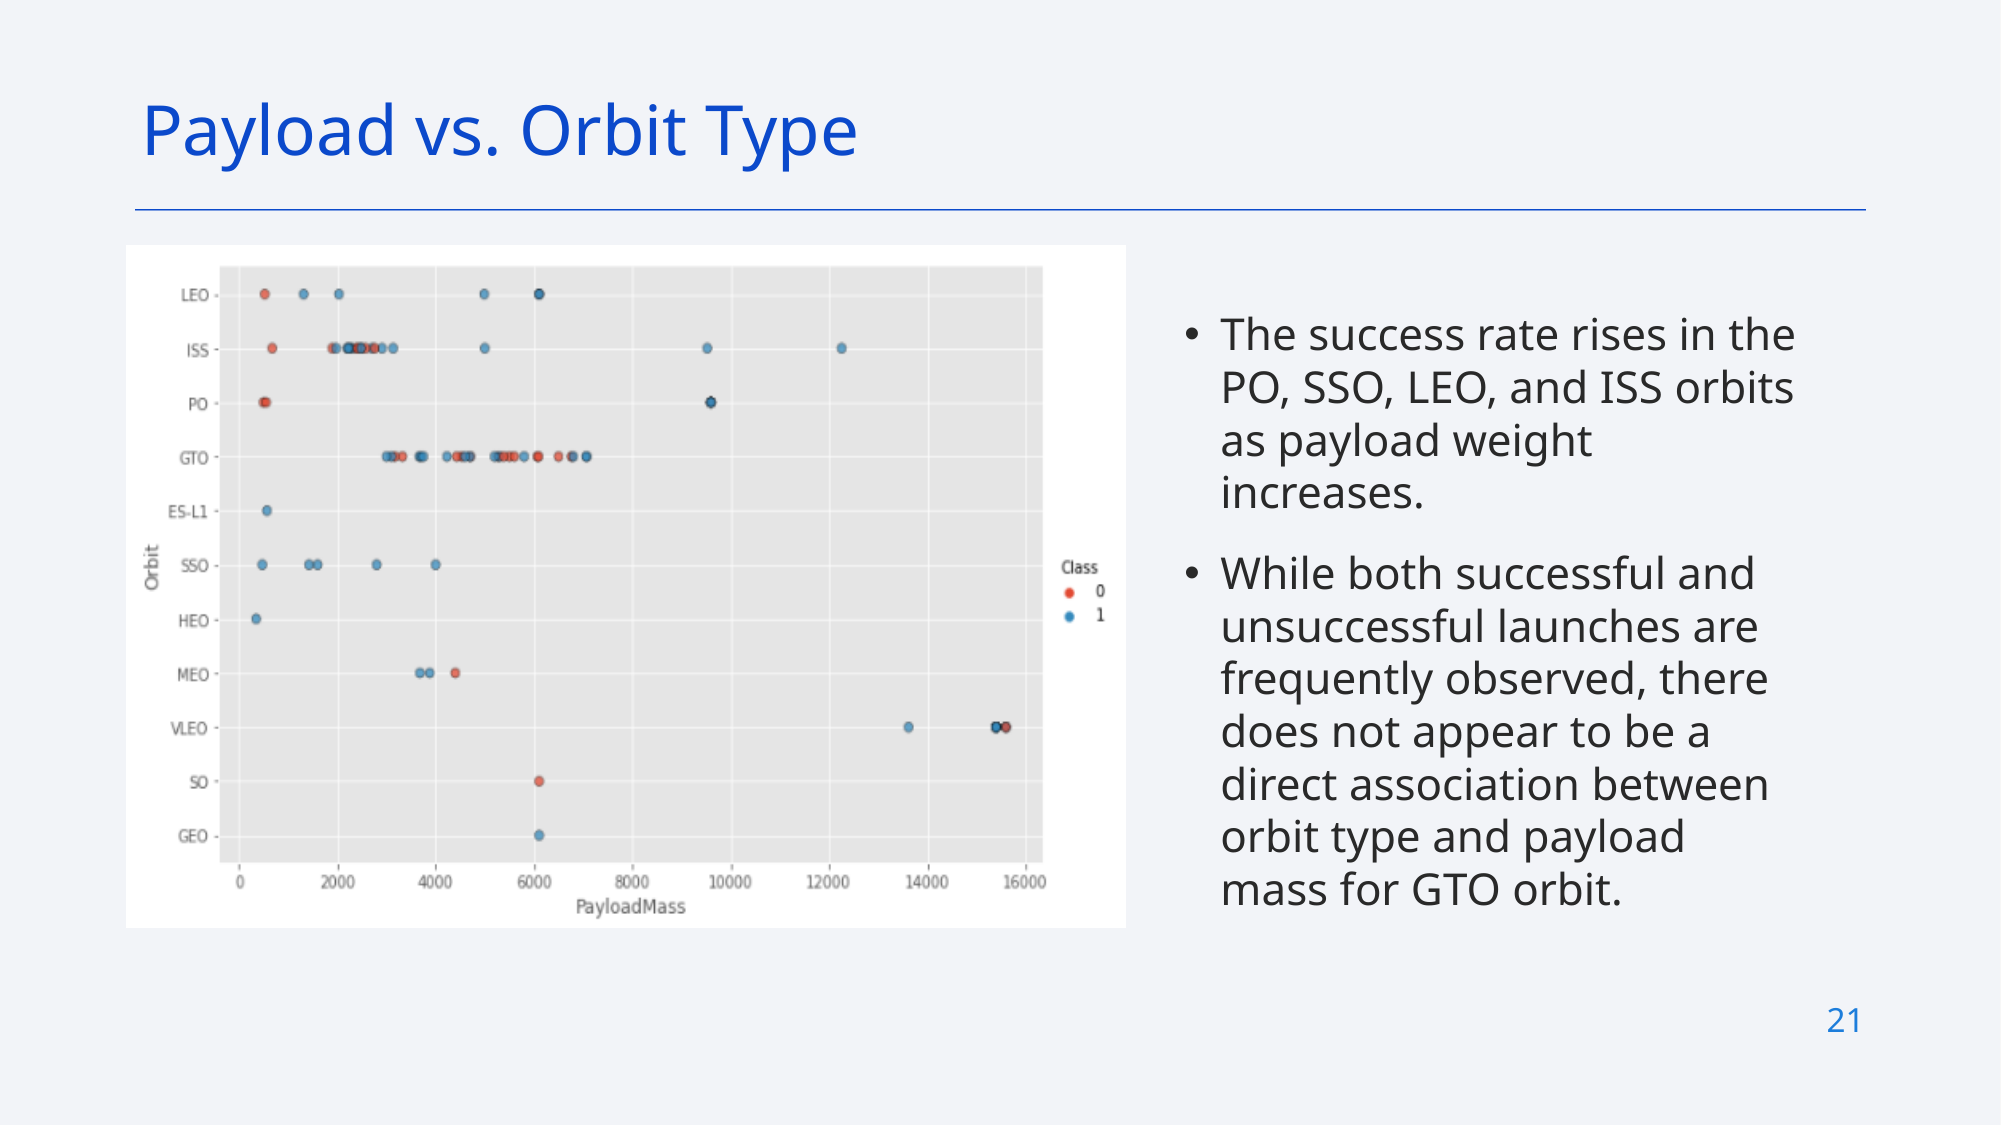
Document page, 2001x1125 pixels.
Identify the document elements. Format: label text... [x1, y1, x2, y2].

slide_number 21 [1429, 988, 1880, 1055]
text_box Payload vs. Orbit Type [126, 88, 1852, 179]
picture [0, 0, 2001, 1125]
list The success rate rises in the PO, SSO, LEO, and ISS orbits as payload weight increases. While both successful and unsuccessful launches are frequently observed, there does not appear to be a direct association between orbit type and payload mass for GTO orbit. [1169, 299, 1815, 925]
